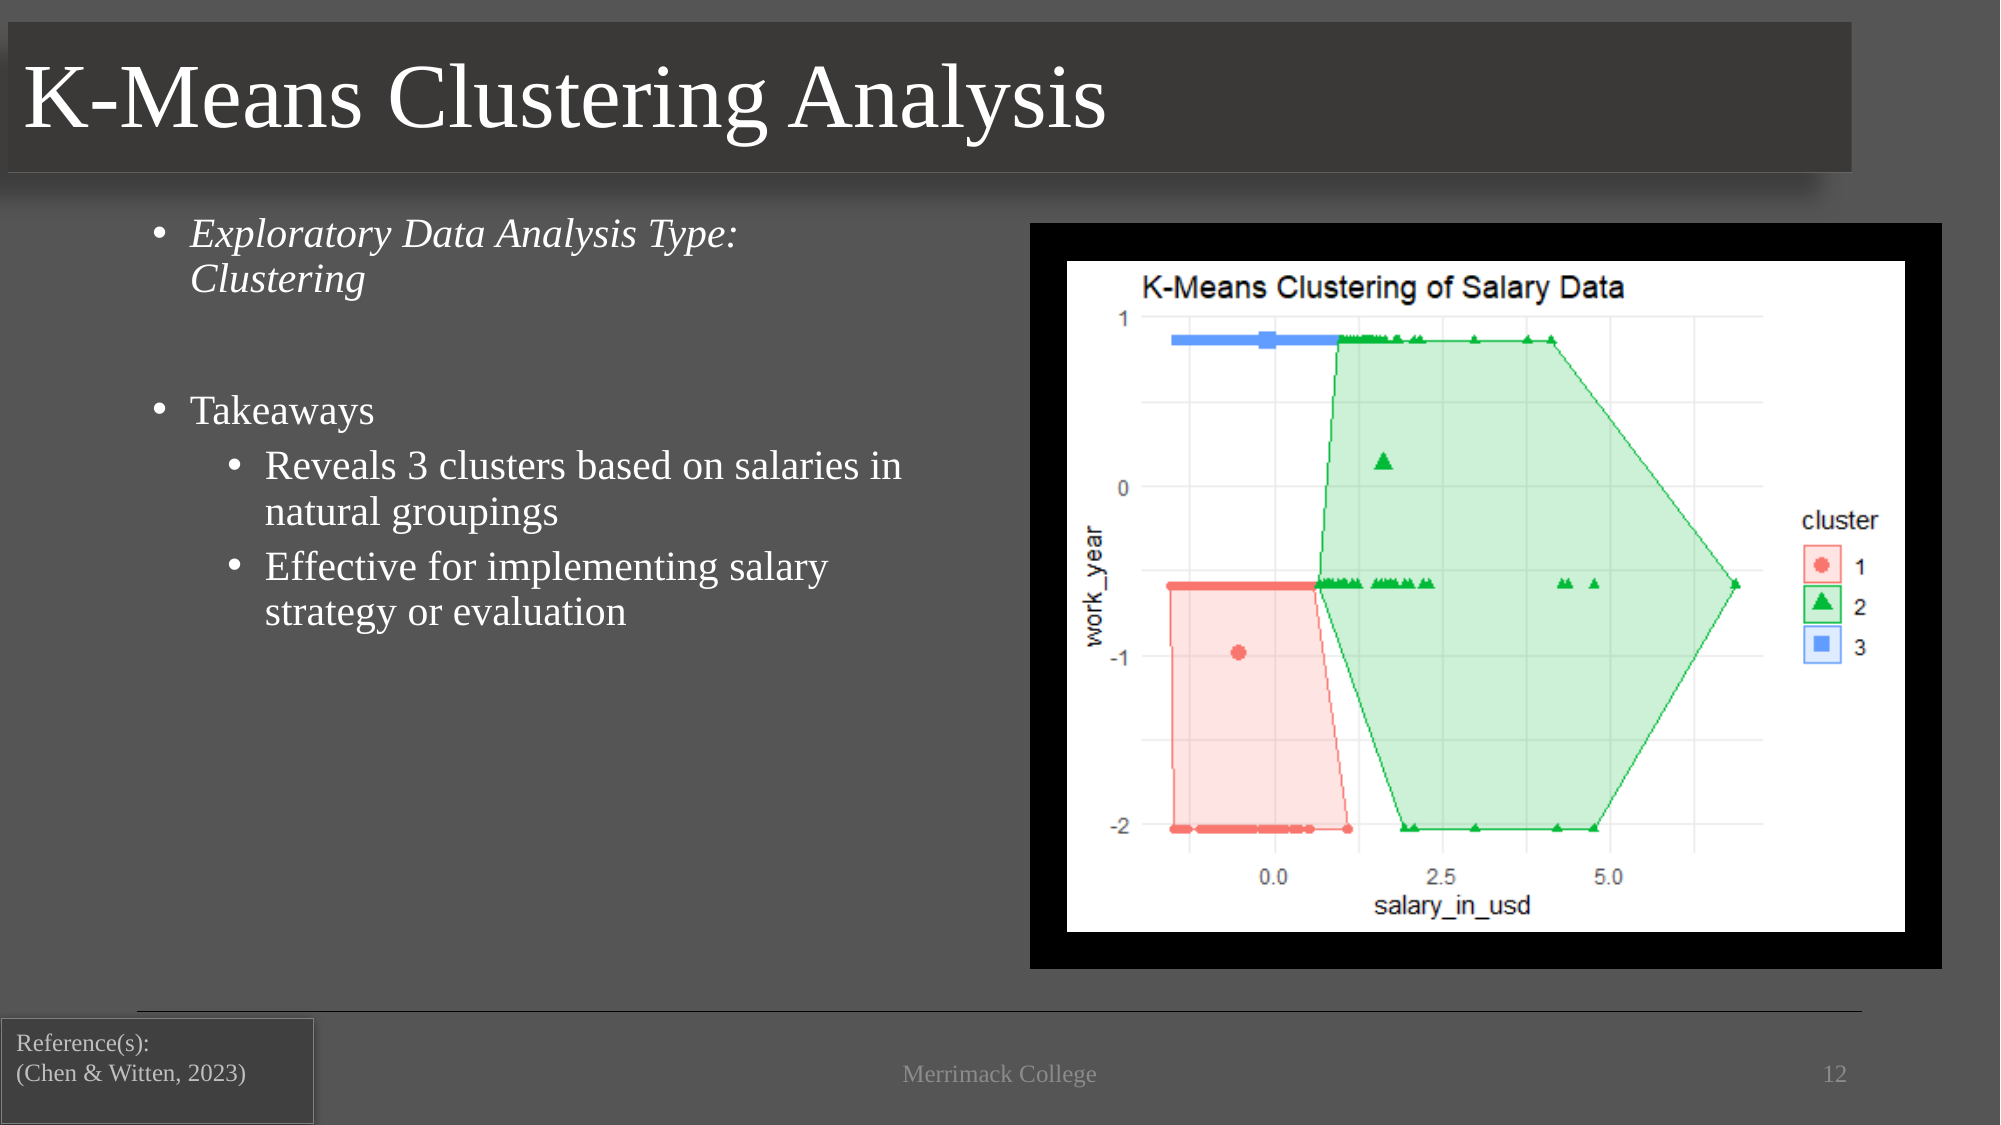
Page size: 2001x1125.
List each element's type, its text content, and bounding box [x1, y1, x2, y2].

footer Merrimack College [662, 1042, 1338, 1103]
picture [1067, 260, 1905, 932]
list Exploratory Data Analysis Type: Clustering Takeaways Reveals 3 clusters based on salaries in natural groupings Effective for implementing salary strategy or evaluation [137, 204, 933, 989]
text_box Reference(s): (Chen & Witten, 2023) [1, 1018, 314, 1124]
slide_number 12 [1412, 1042, 1863, 1103]
text_box [8, 22, 1852, 174]
title K-Means Clustering Analysis [8, 22, 1834, 173]
